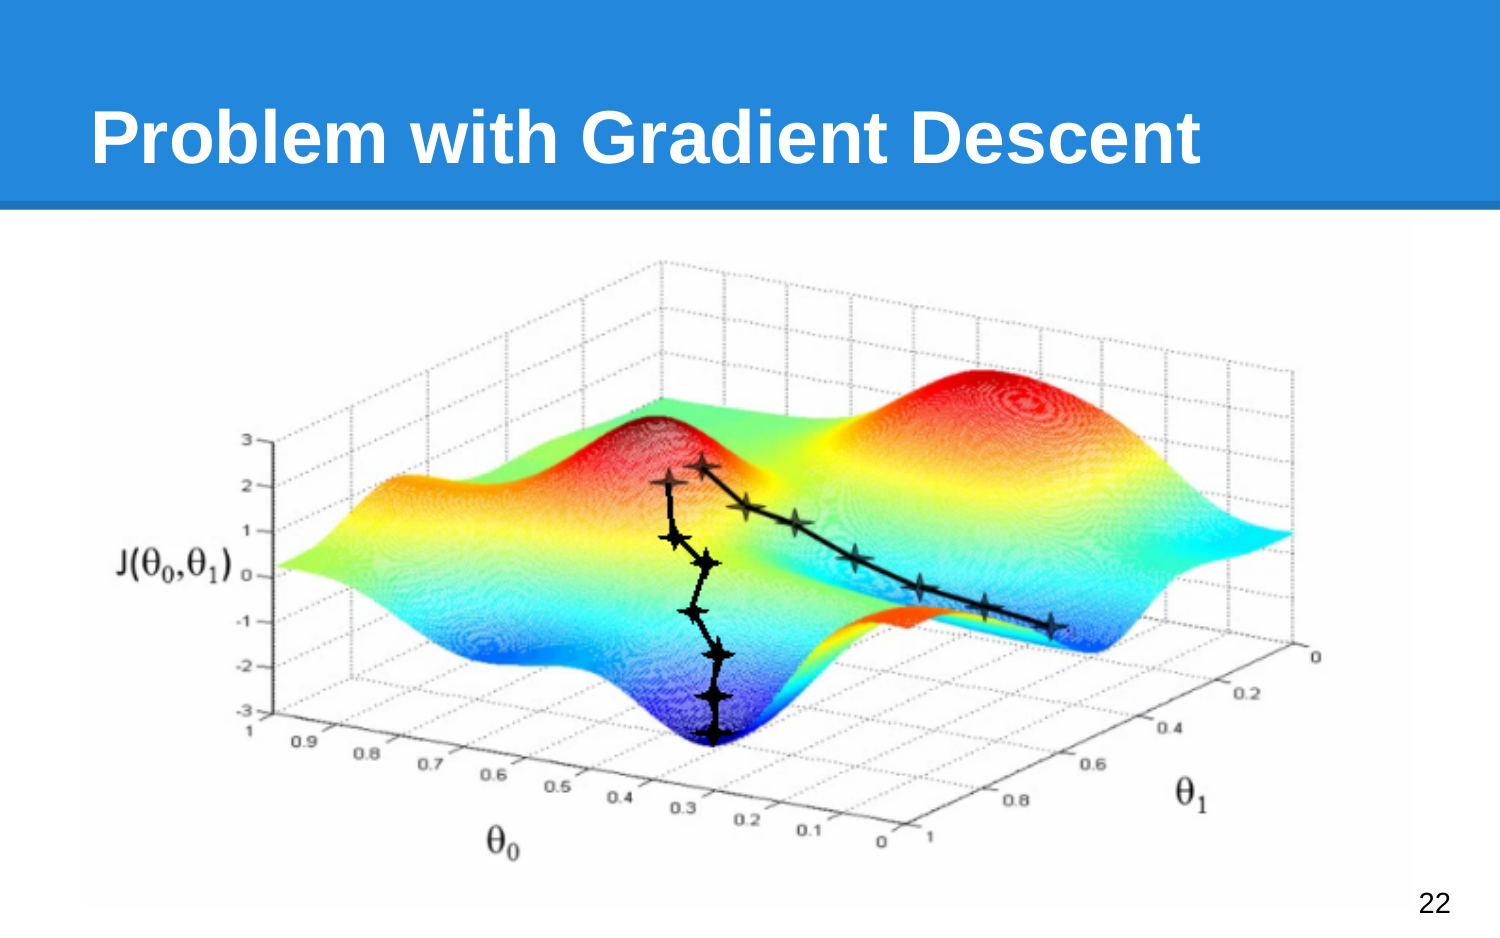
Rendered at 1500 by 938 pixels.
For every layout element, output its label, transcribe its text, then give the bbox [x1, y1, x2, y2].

title Problem with Gradient Descent [75, 37, 1425, 194]
picture [85, 218, 1415, 910]
slide_number ‹#› [1403, 865, 1494, 938]
